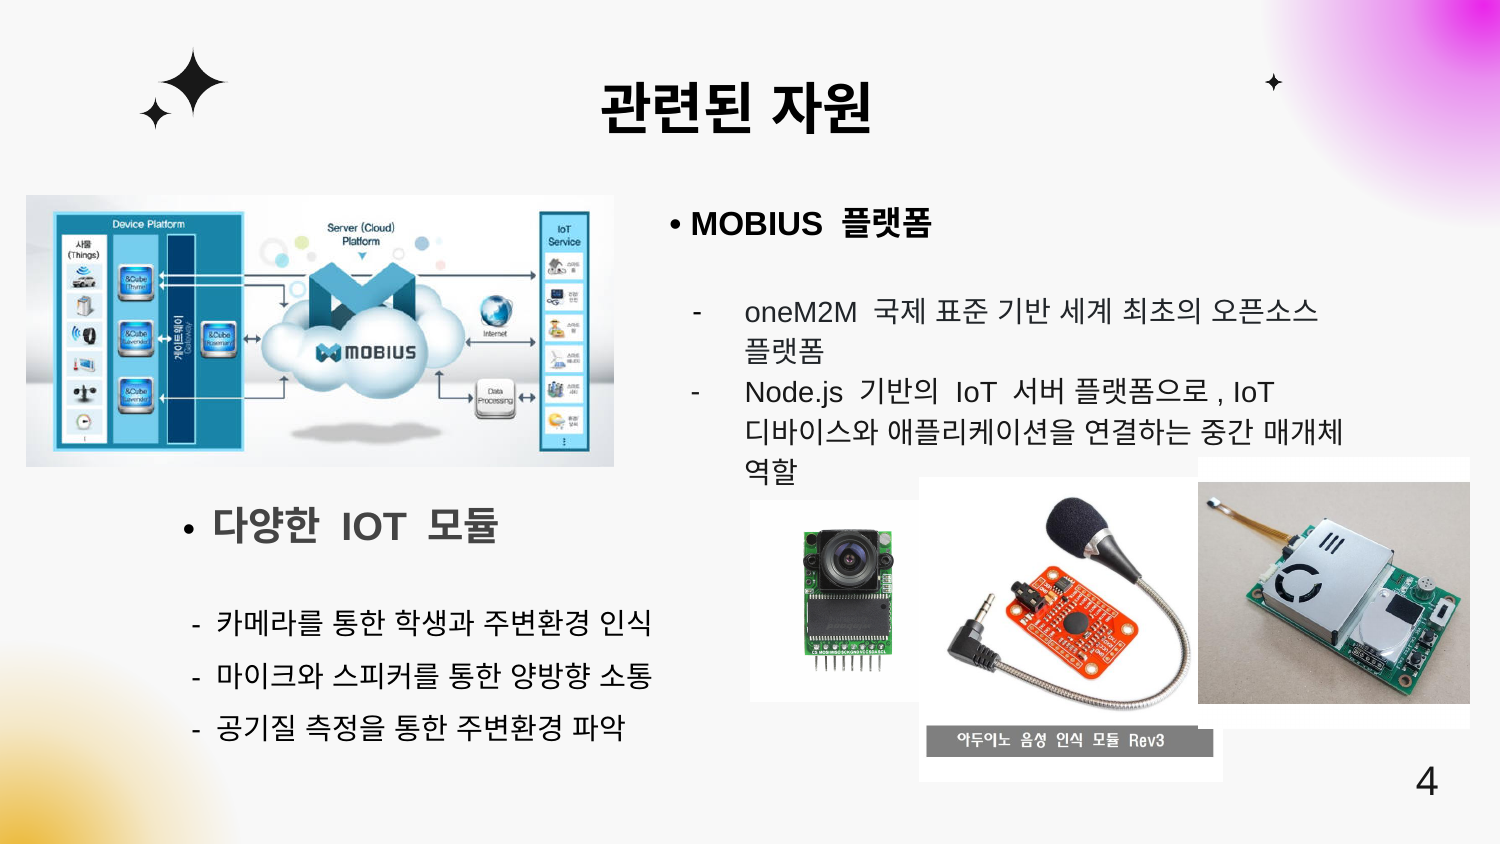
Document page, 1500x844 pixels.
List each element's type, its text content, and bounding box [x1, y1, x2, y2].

picture [0, 595, 273, 844]
picture [749, 457, 1470, 782]
text_box • 다양한 IOT 모듈 - 카메라를 통한 학생과 주변환경 인식 - 마이크와 스피커를 통한 양방향 소통 - 공기질 측정을 통한 주변환경 파악 [168, 457, 952, 782]
picture [26, 194, 614, 467]
subtitle 4 [1400, 741, 1456, 844]
title 관련된 자원 [105, 48, 1370, 142]
text_box • MOBIUS 플랫폼 oneM2M 국제 표준 기반 세계 최초의 오픈소스 플랫폼 Node.js 기반의 IoT 서버 플랫폼으로, IoT 디바이스와 애플리케이션을 연결하는 중간 매개체 역할 [654, 181, 1396, 470]
picture [1228, 0, 1500, 273]
